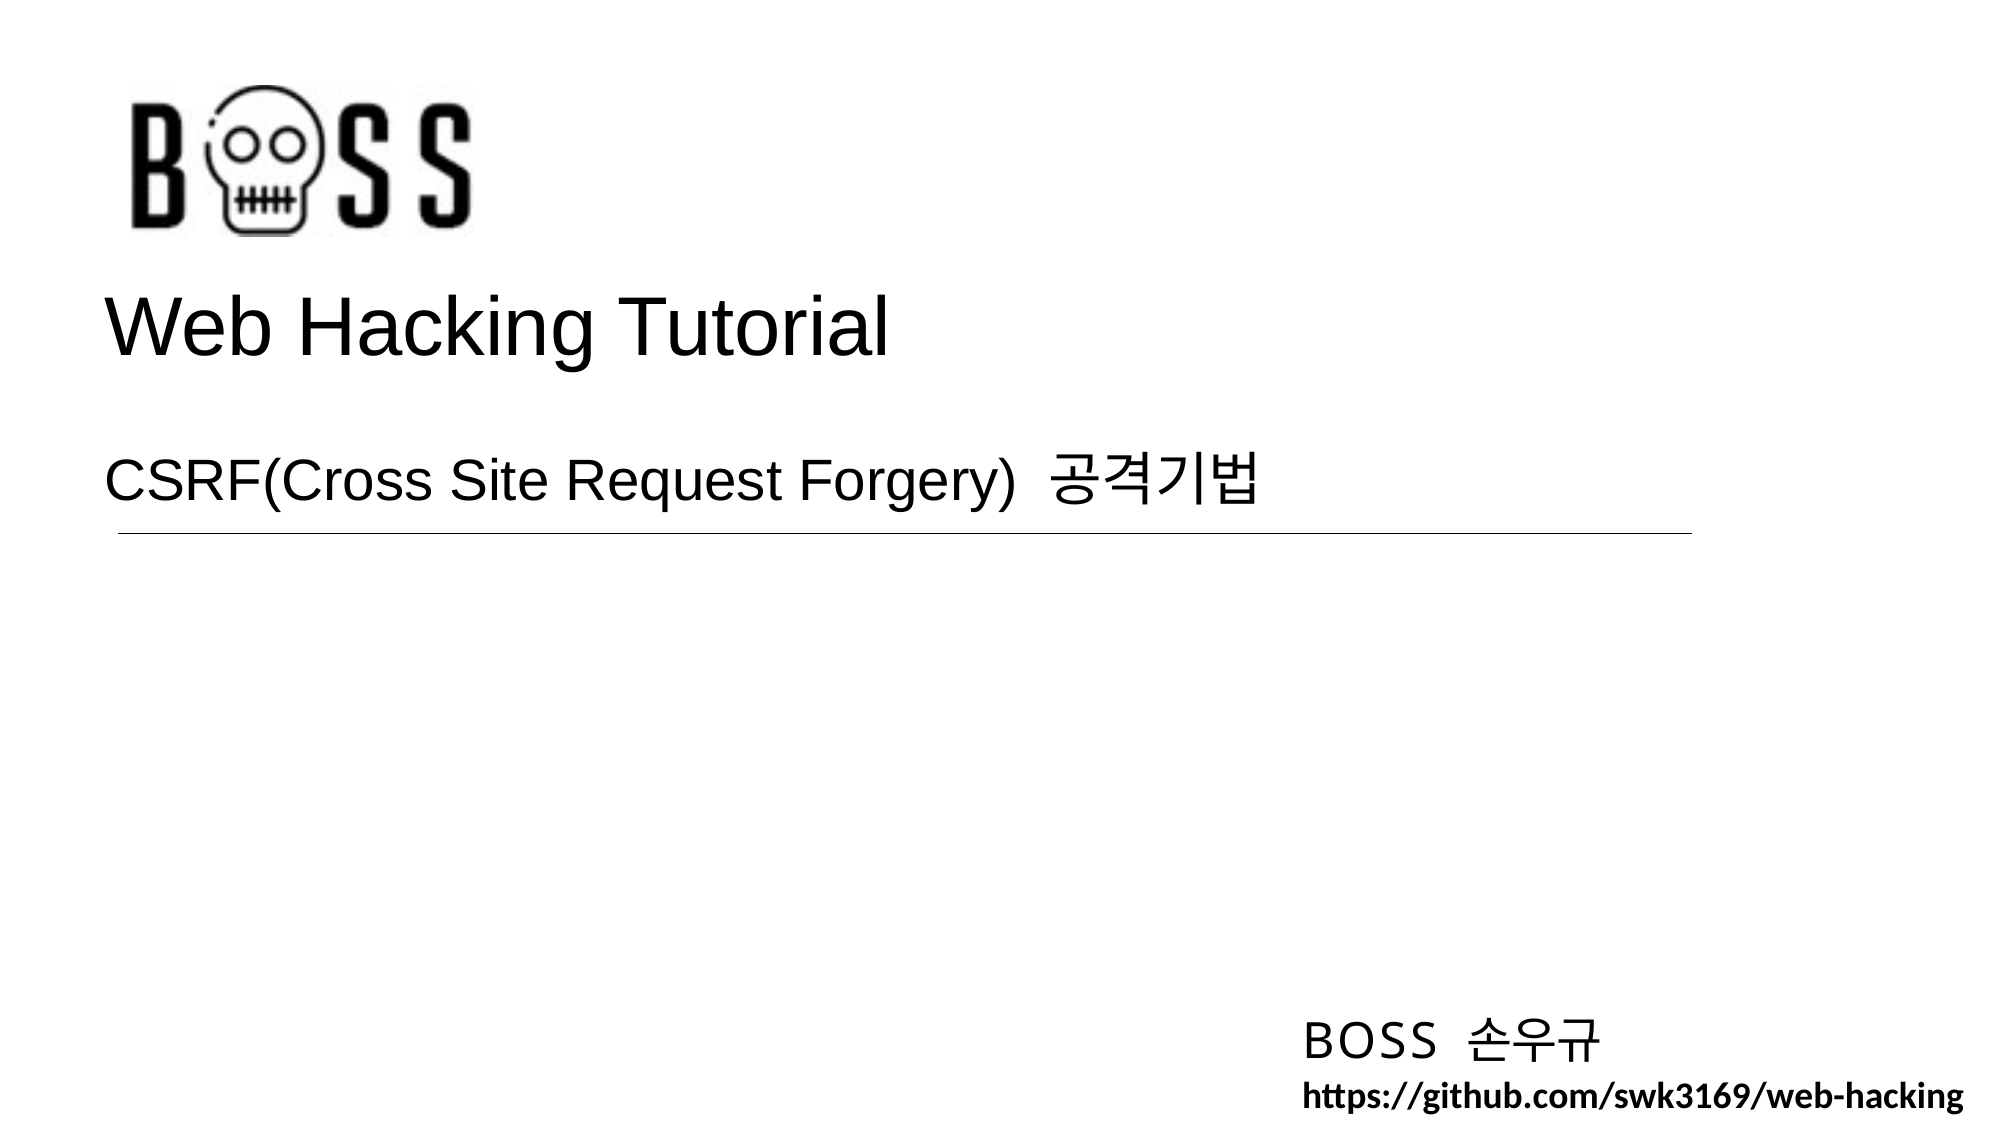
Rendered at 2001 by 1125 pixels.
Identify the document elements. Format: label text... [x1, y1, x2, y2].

text_box BOSS 손우규 https://github.com/swk3169/web-hacking [1299, 1006, 2000, 1125]
title Web Hacking Tutorial CSRF(Cross Site Request Forgery) 공격기법 [102, 225, 1736, 513]
text_box [130, 85, 474, 225]
